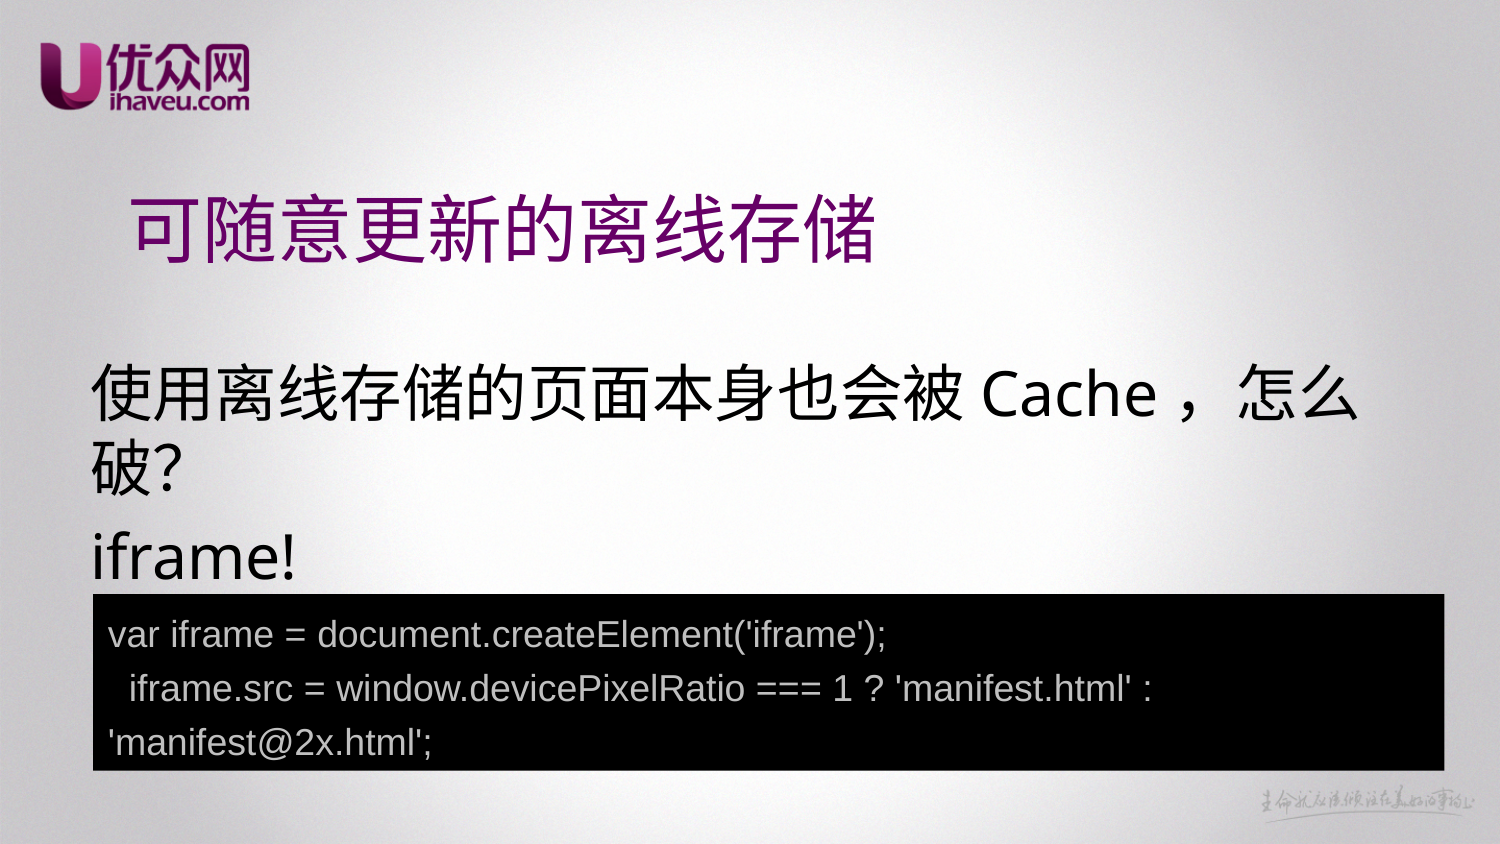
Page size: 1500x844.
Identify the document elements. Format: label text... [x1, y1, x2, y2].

title 可随意更新的离线存储 [75, 147, 1425, 288]
text_box var iframe = document.createElement('iframe'); iframe.src = window.devicePixelRatio === 1 ? 'manifest.html' : 'manifest@2x.html'; [93, 594, 1445, 771]
picture [0, 0, 1500, 844]
list 使用离线存储的页面本身也会被Cache，怎么破？ iframe! [75, 339, 1425, 523]
